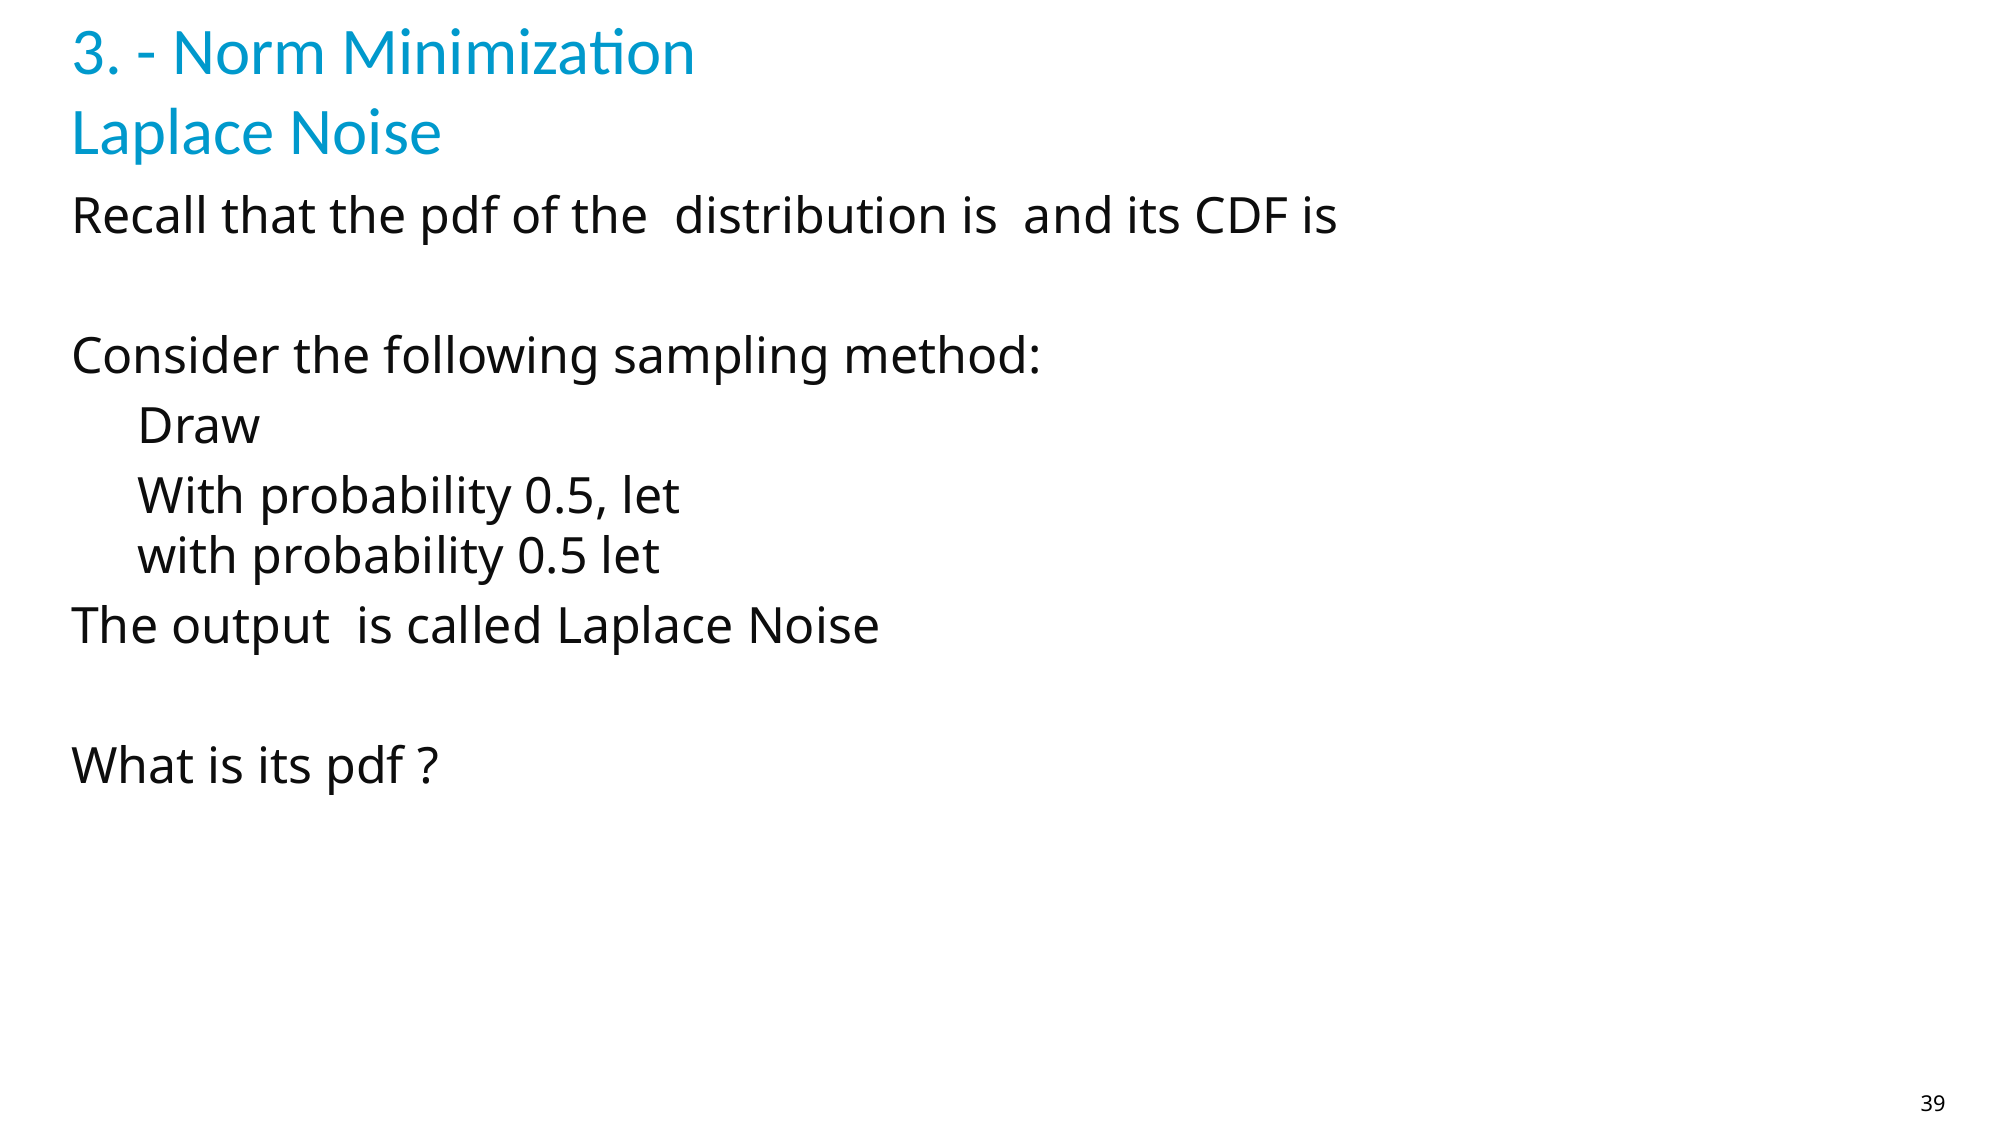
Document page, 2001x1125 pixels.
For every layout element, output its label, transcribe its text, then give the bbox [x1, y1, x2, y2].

footer 39 [1866, 1082, 2000, 1125]
